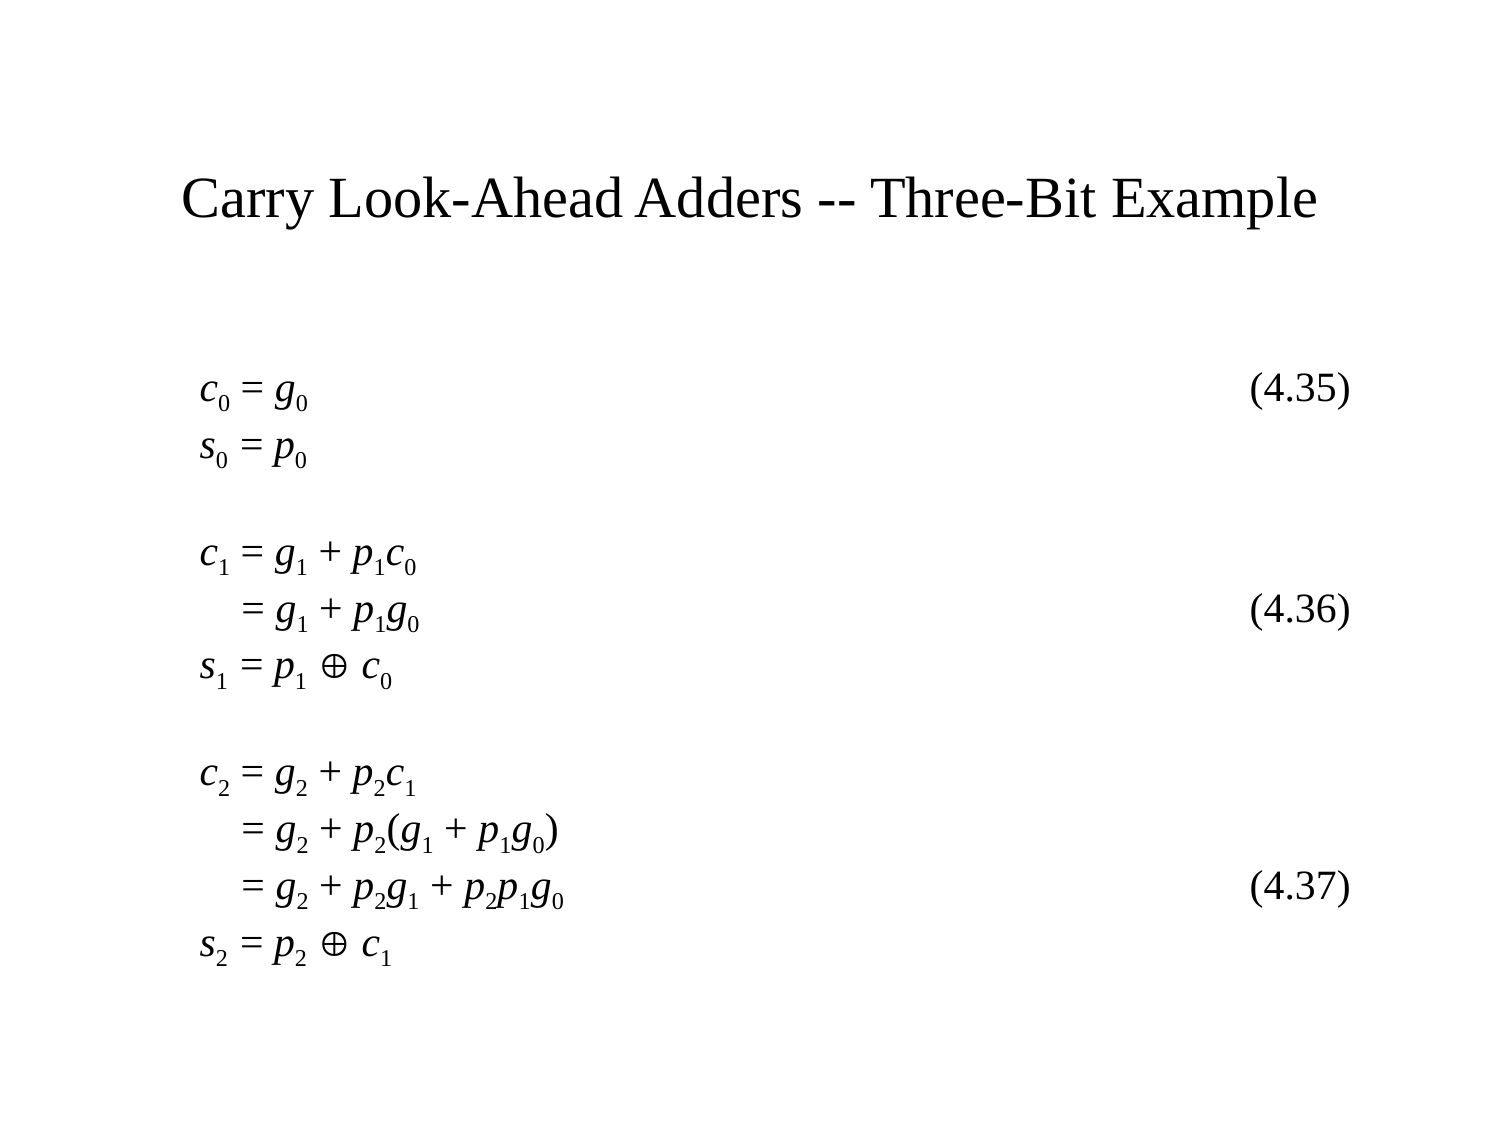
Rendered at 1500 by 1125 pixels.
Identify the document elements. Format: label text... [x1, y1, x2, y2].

text_box c0 = g0 (4.35) s0 = p0 c1 = g1 + p1c0 = g1 + p1g0 (4.36) s1 = p1  c0 c2 = g2 + p2c1 = g2 + p2(g1 + p1g0) = g2 + p2g1 + p2p1g0 (4.37) s2 = p2  c1 [184, 352, 1366, 979]
title Carry Look-Ahead Adders -- Three-Bit Example [112, 99, 1388, 288]
